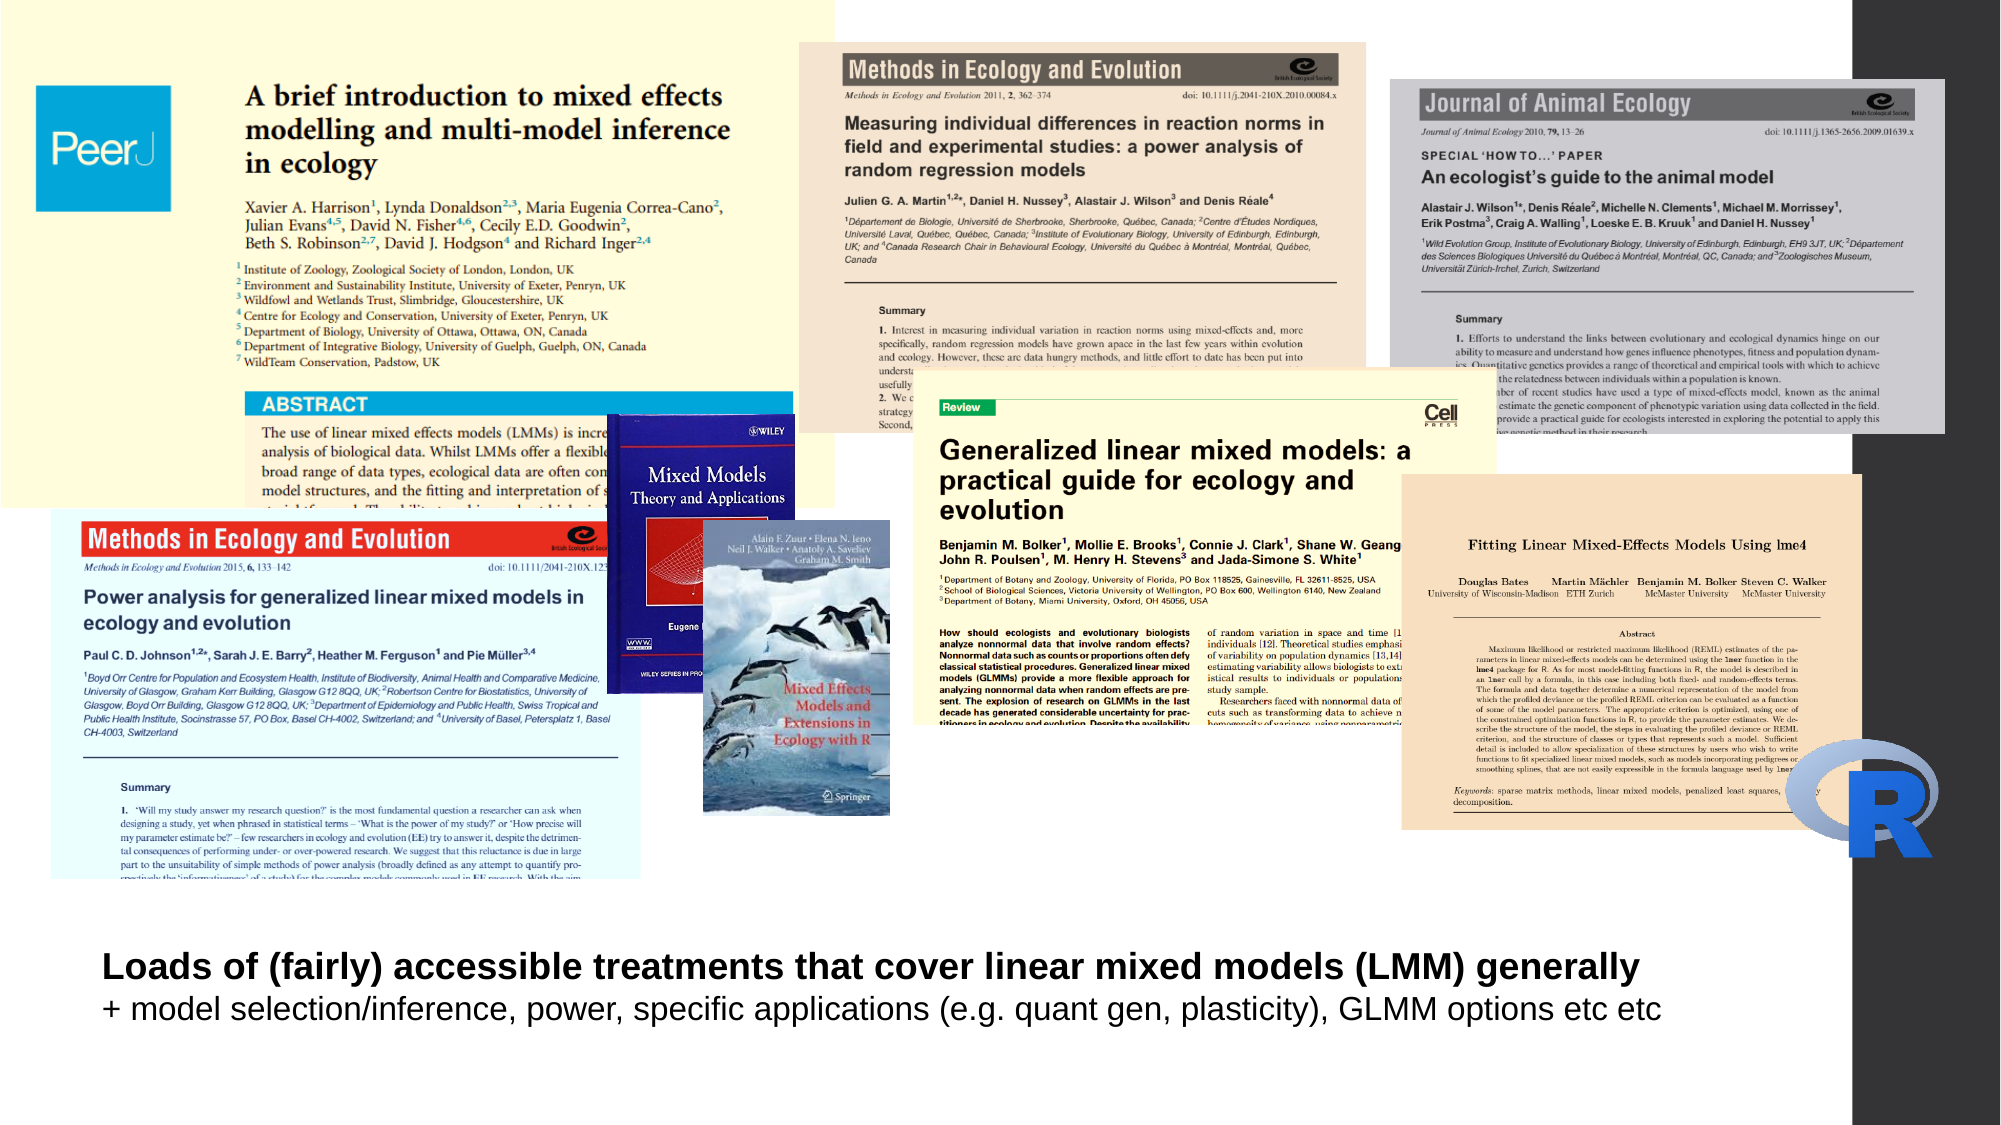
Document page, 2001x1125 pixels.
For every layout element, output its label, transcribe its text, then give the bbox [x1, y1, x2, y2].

picture [0, 0, 1946, 879]
text_box Loads of (fairly) accessible treatments that cover linear mixed models (LMM) generally + model selection/inference, power, specific applications (e.g. quant gen, plasticity), GLMM options etc etc [87, 934, 1978, 1035]
